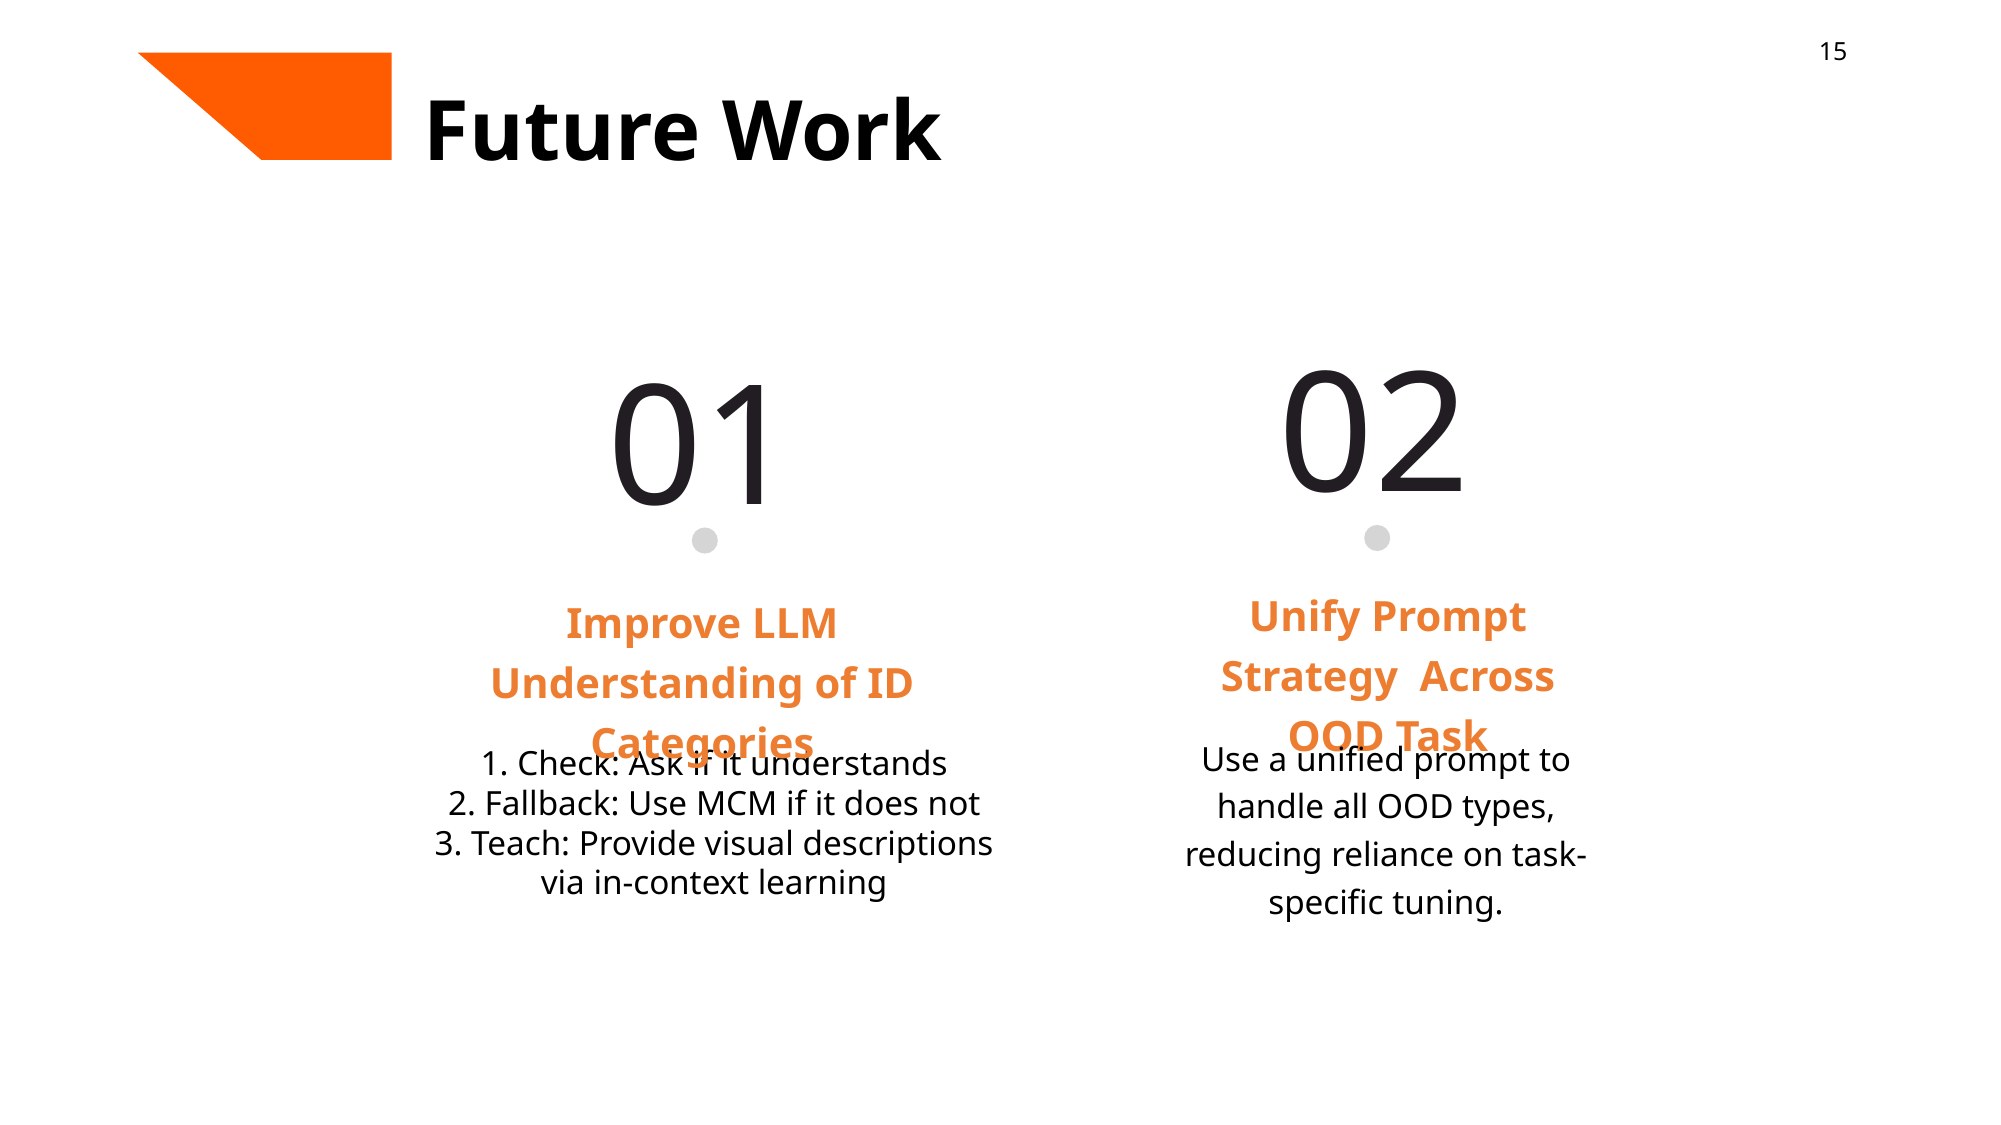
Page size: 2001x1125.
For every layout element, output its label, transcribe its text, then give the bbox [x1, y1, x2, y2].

text_box Use a unified prompt to handle all OOD types, reducing reliance on task-specific tuning. [1144, 729, 1629, 922]
text_box Future Work [409, 70, 1245, 185]
text_box 01 [433, 258, 971, 539]
text_box [134, 51, 393, 161]
text_box 15 [1412, 22, 1863, 83]
text_box Improve LLM Understanding of ID Categories [444, 587, 961, 768]
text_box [691, 527, 718, 554]
text_box 1. Check: Ask if it understands 2. Fallback: Use MCM if it does not 3. Teach: Provide visual descriptions via in-context learning [409, 741, 1019, 902]
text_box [1364, 524, 1391, 552]
text_box 02 [1105, 244, 1643, 525]
text_box Unify Prompt Strategy Across OOD Task [1185, 579, 1591, 729]
